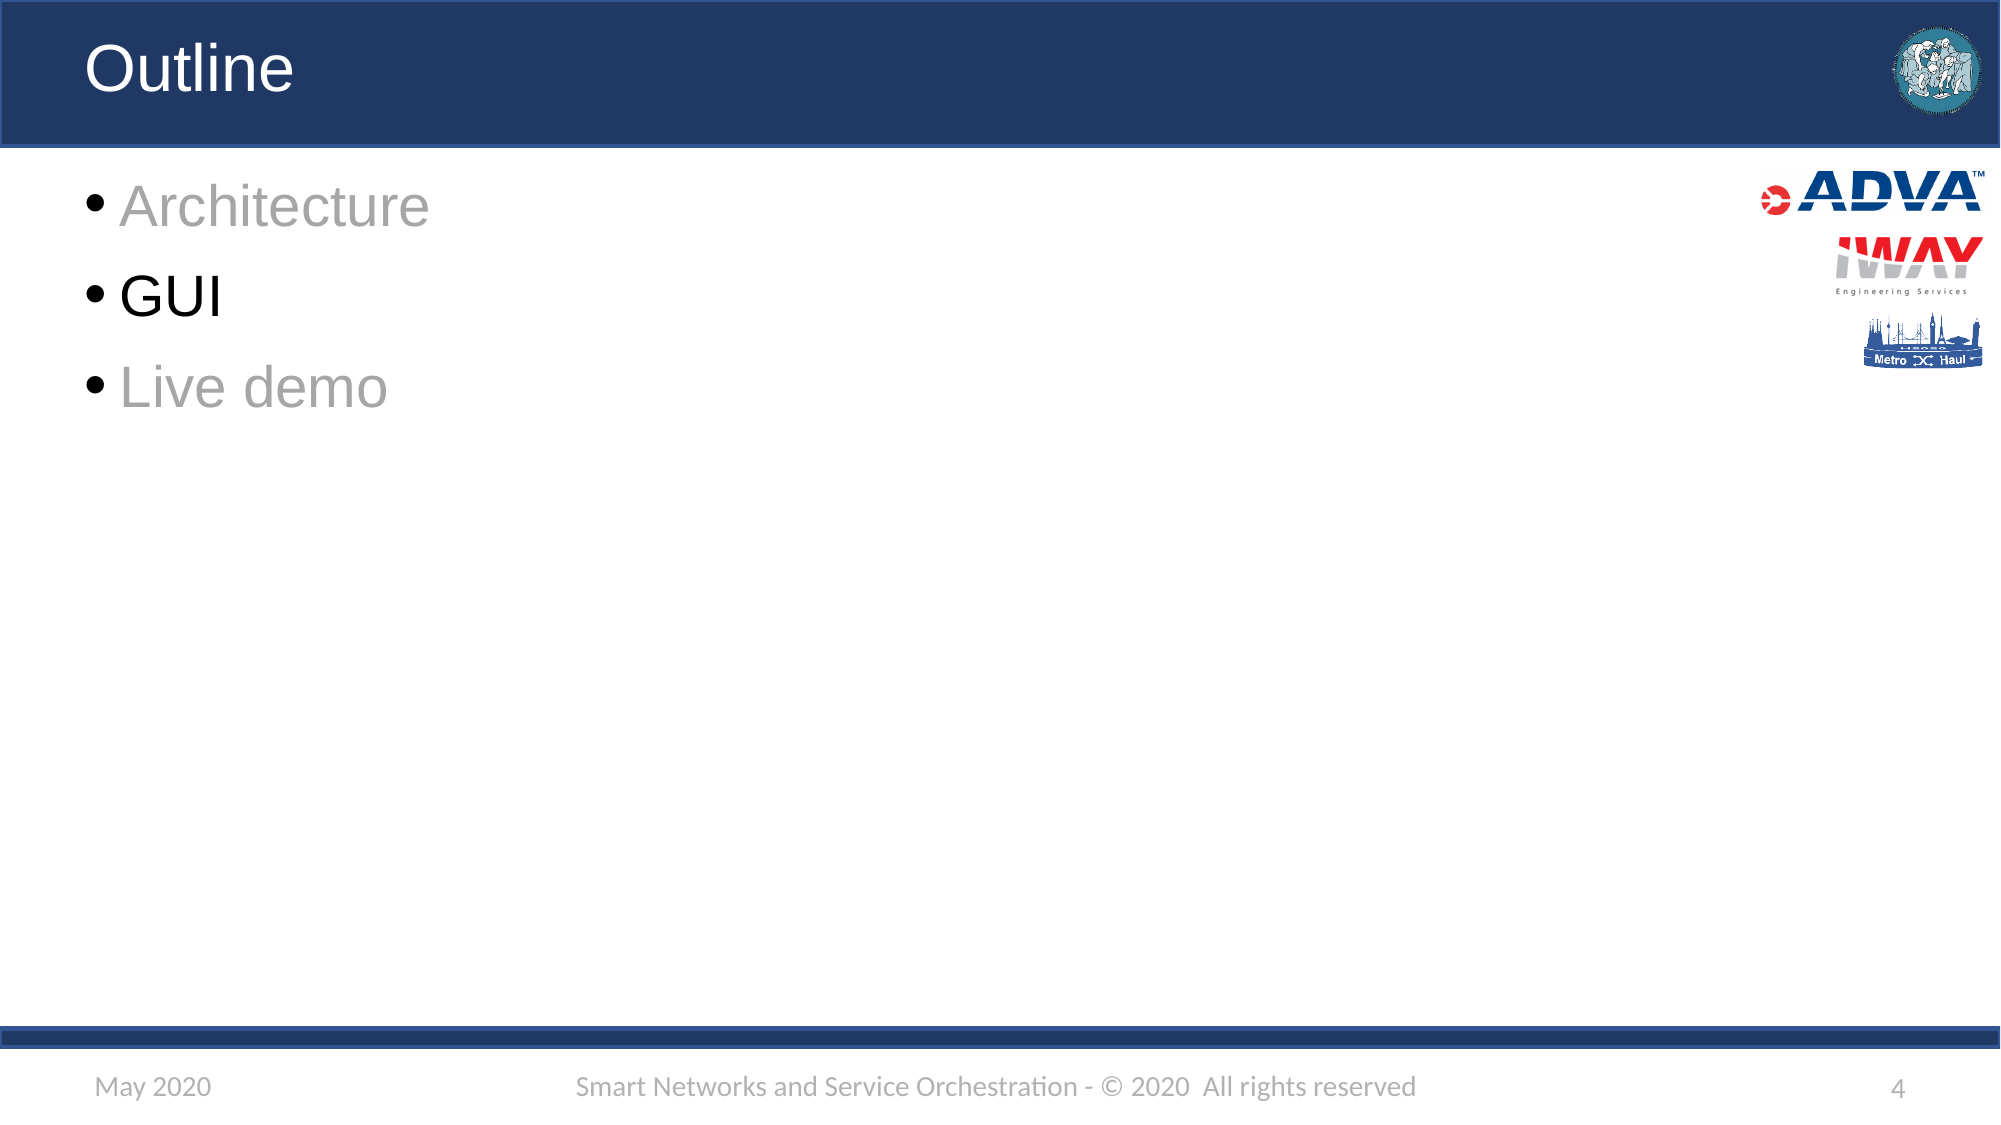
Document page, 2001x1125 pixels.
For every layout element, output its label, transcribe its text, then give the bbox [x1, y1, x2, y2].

text_box Outline [69, 14, 1875, 127]
text_box Smart Networks and Service Orchestration - © 2020 All rights reserved [461, 1047, 1538, 1123]
text_box Architecture GUI Live demo [69, 160, 1756, 1014]
picture [1836, 237, 1983, 296]
picture [1863, 310, 1983, 369]
picture [1891, 22, 1984, 116]
text_box May 2020 [79, 1058, 439, 1112]
picture [1759, 165, 1990, 218]
text_box 4 [1595, 1062, 1921, 1112]
